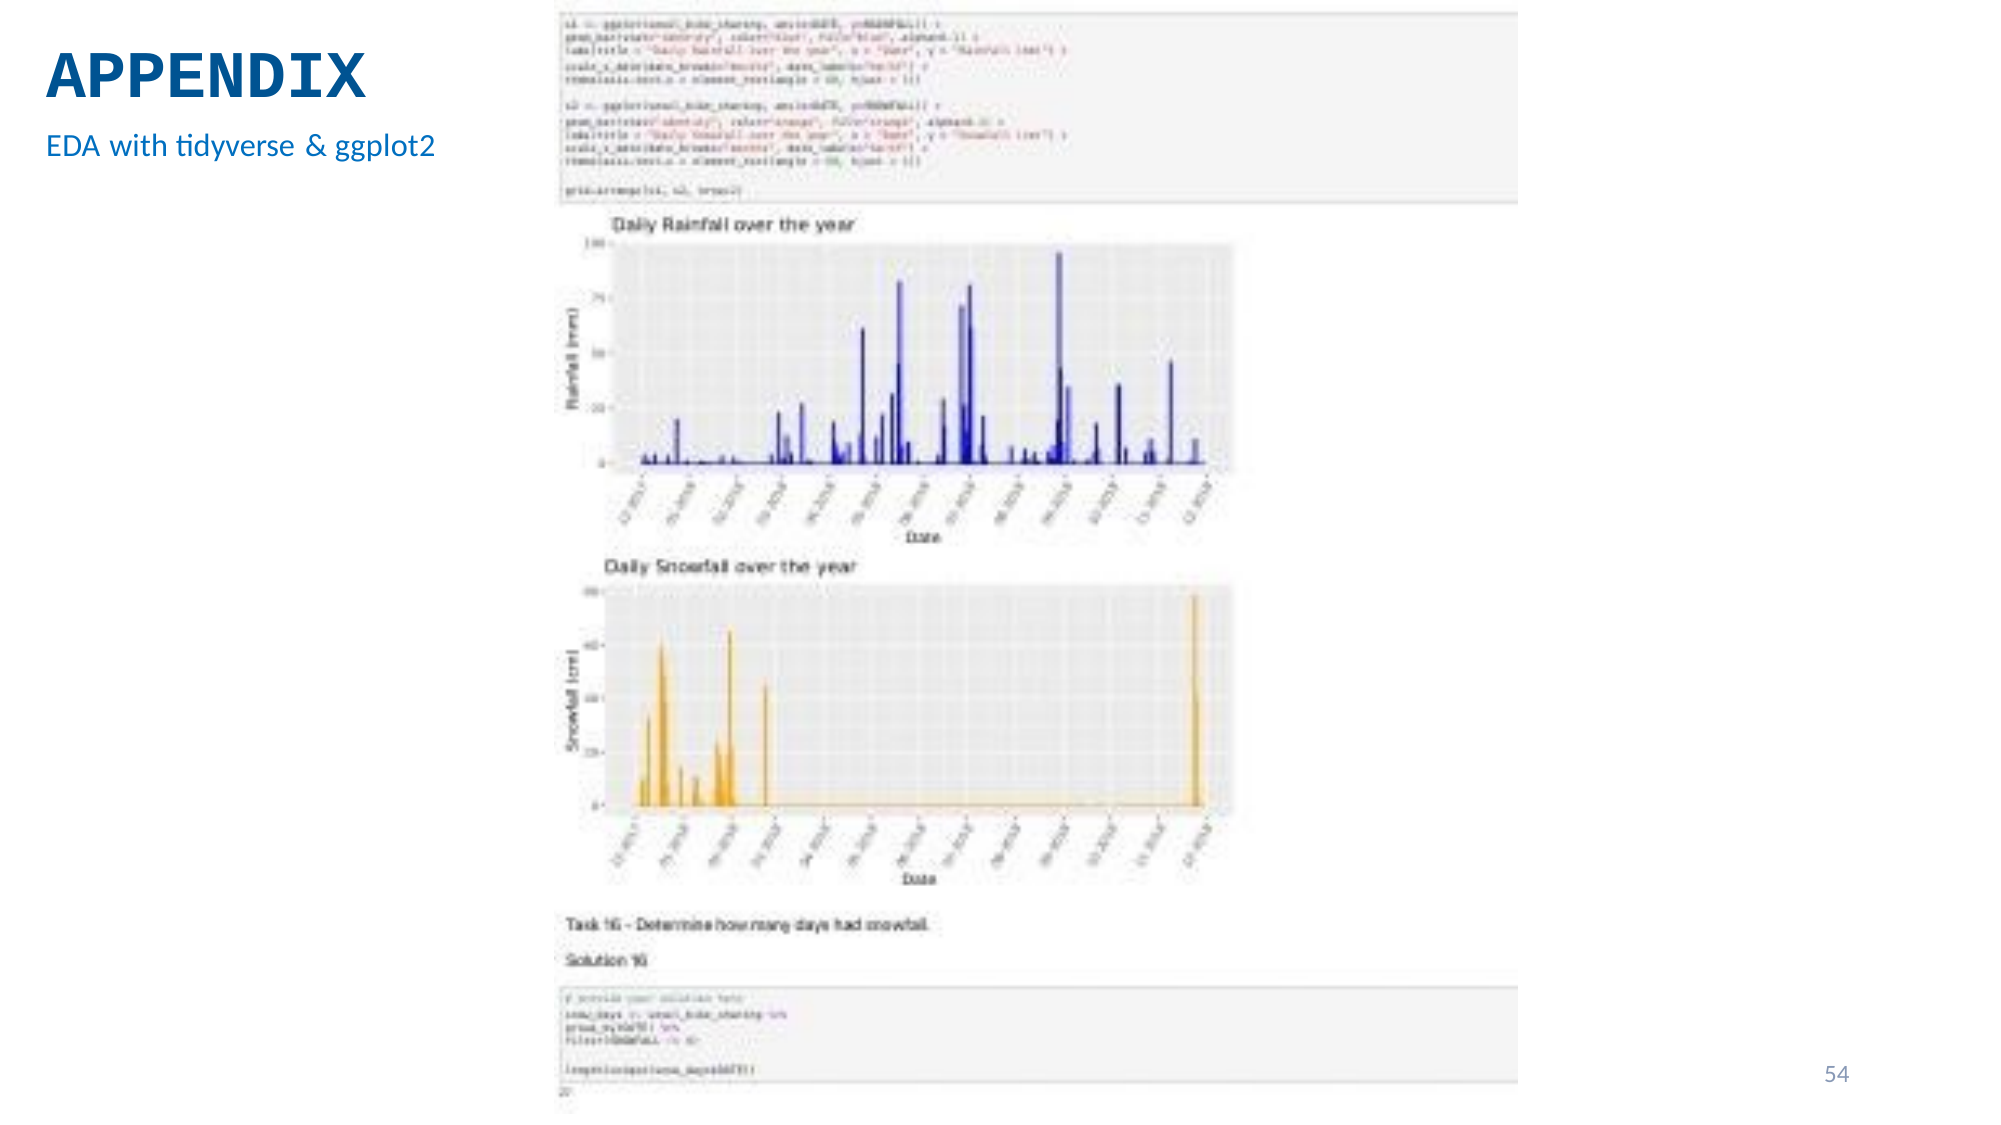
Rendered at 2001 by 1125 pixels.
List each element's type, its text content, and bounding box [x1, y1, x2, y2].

title APPENDIX EDA with tidyverse & ggplot2 [44, 2, 442, 219]
picture [554, 0, 1518, 1115]
slide_number 54 [1817, 1061, 1856, 1125]
